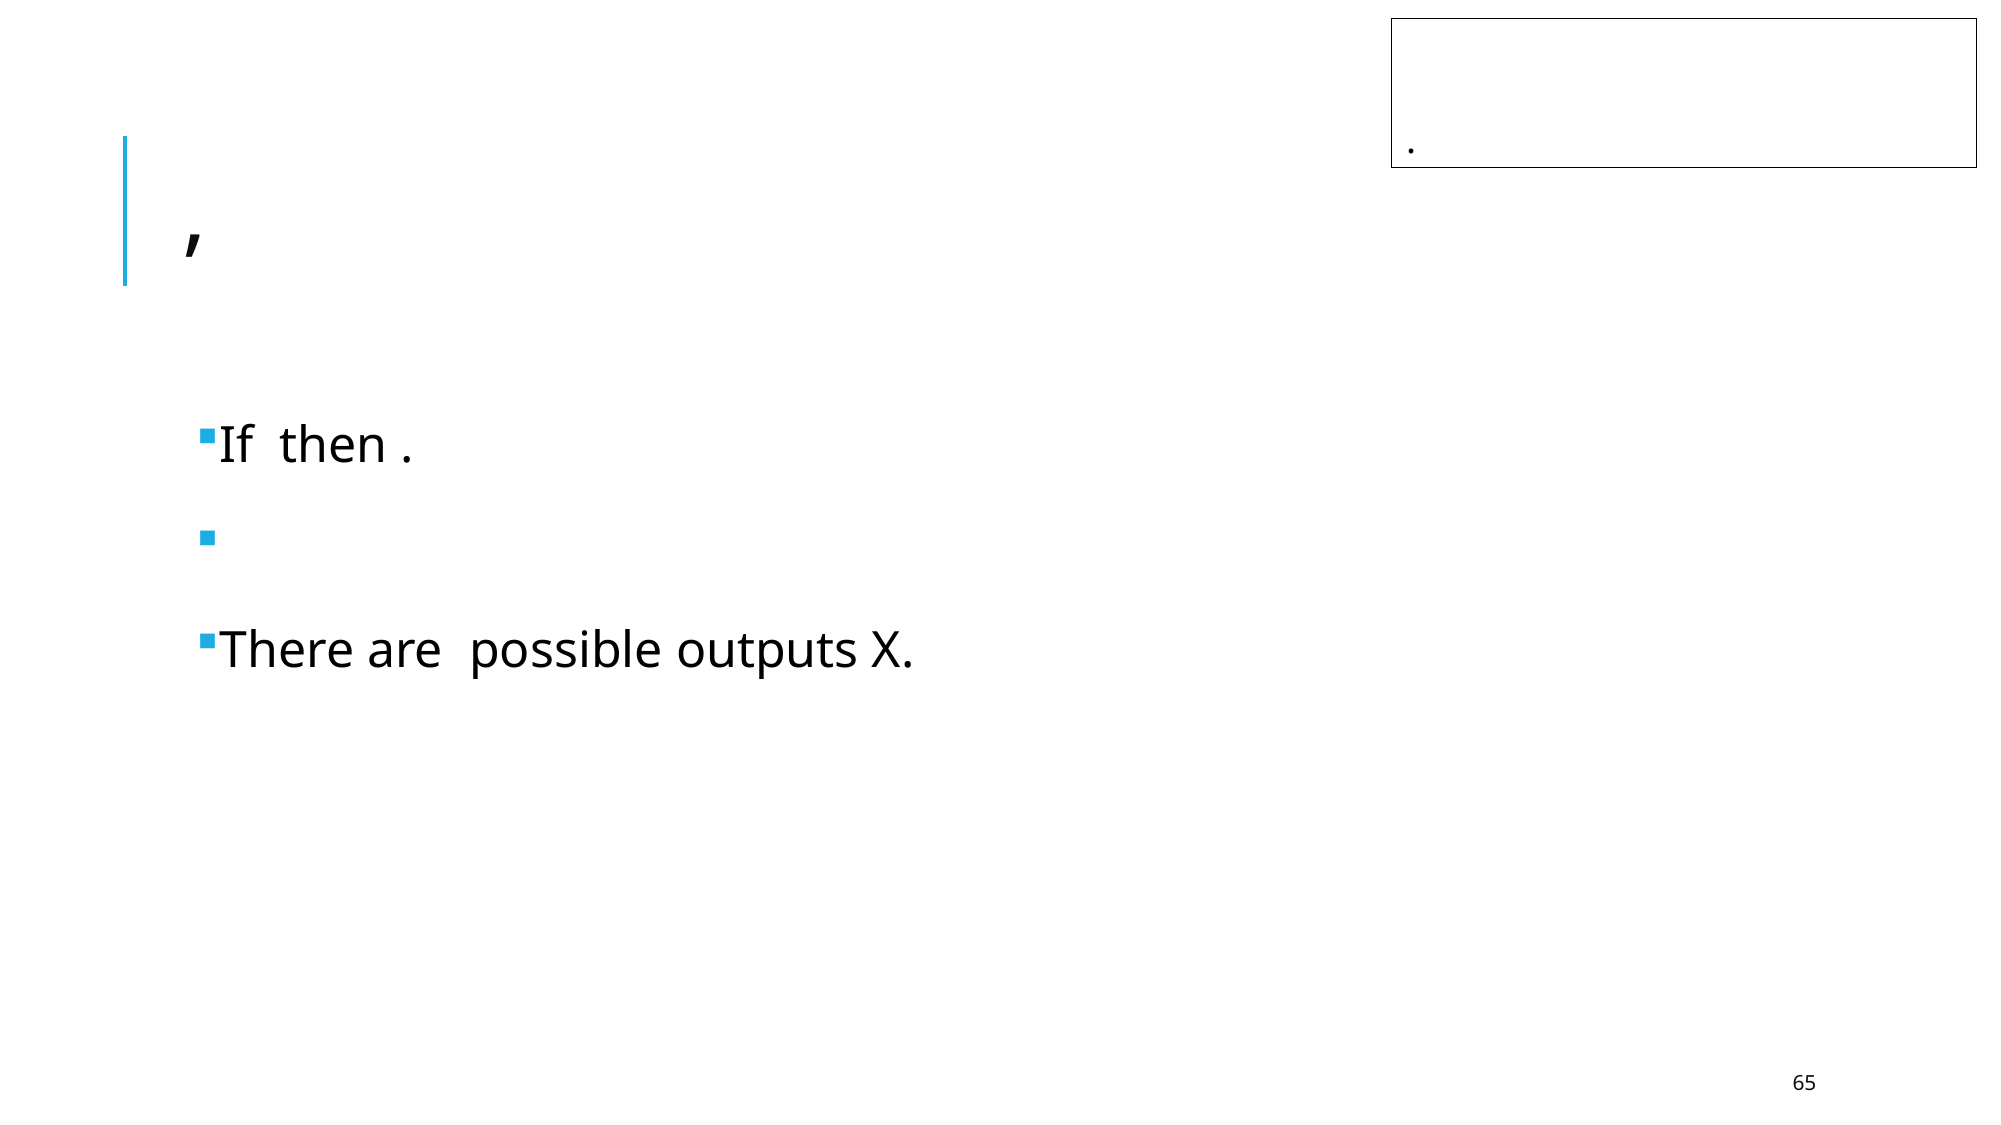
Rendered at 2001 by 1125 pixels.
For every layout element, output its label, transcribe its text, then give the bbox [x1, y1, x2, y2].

slide_number 65 [1777, 1061, 1938, 1107]
